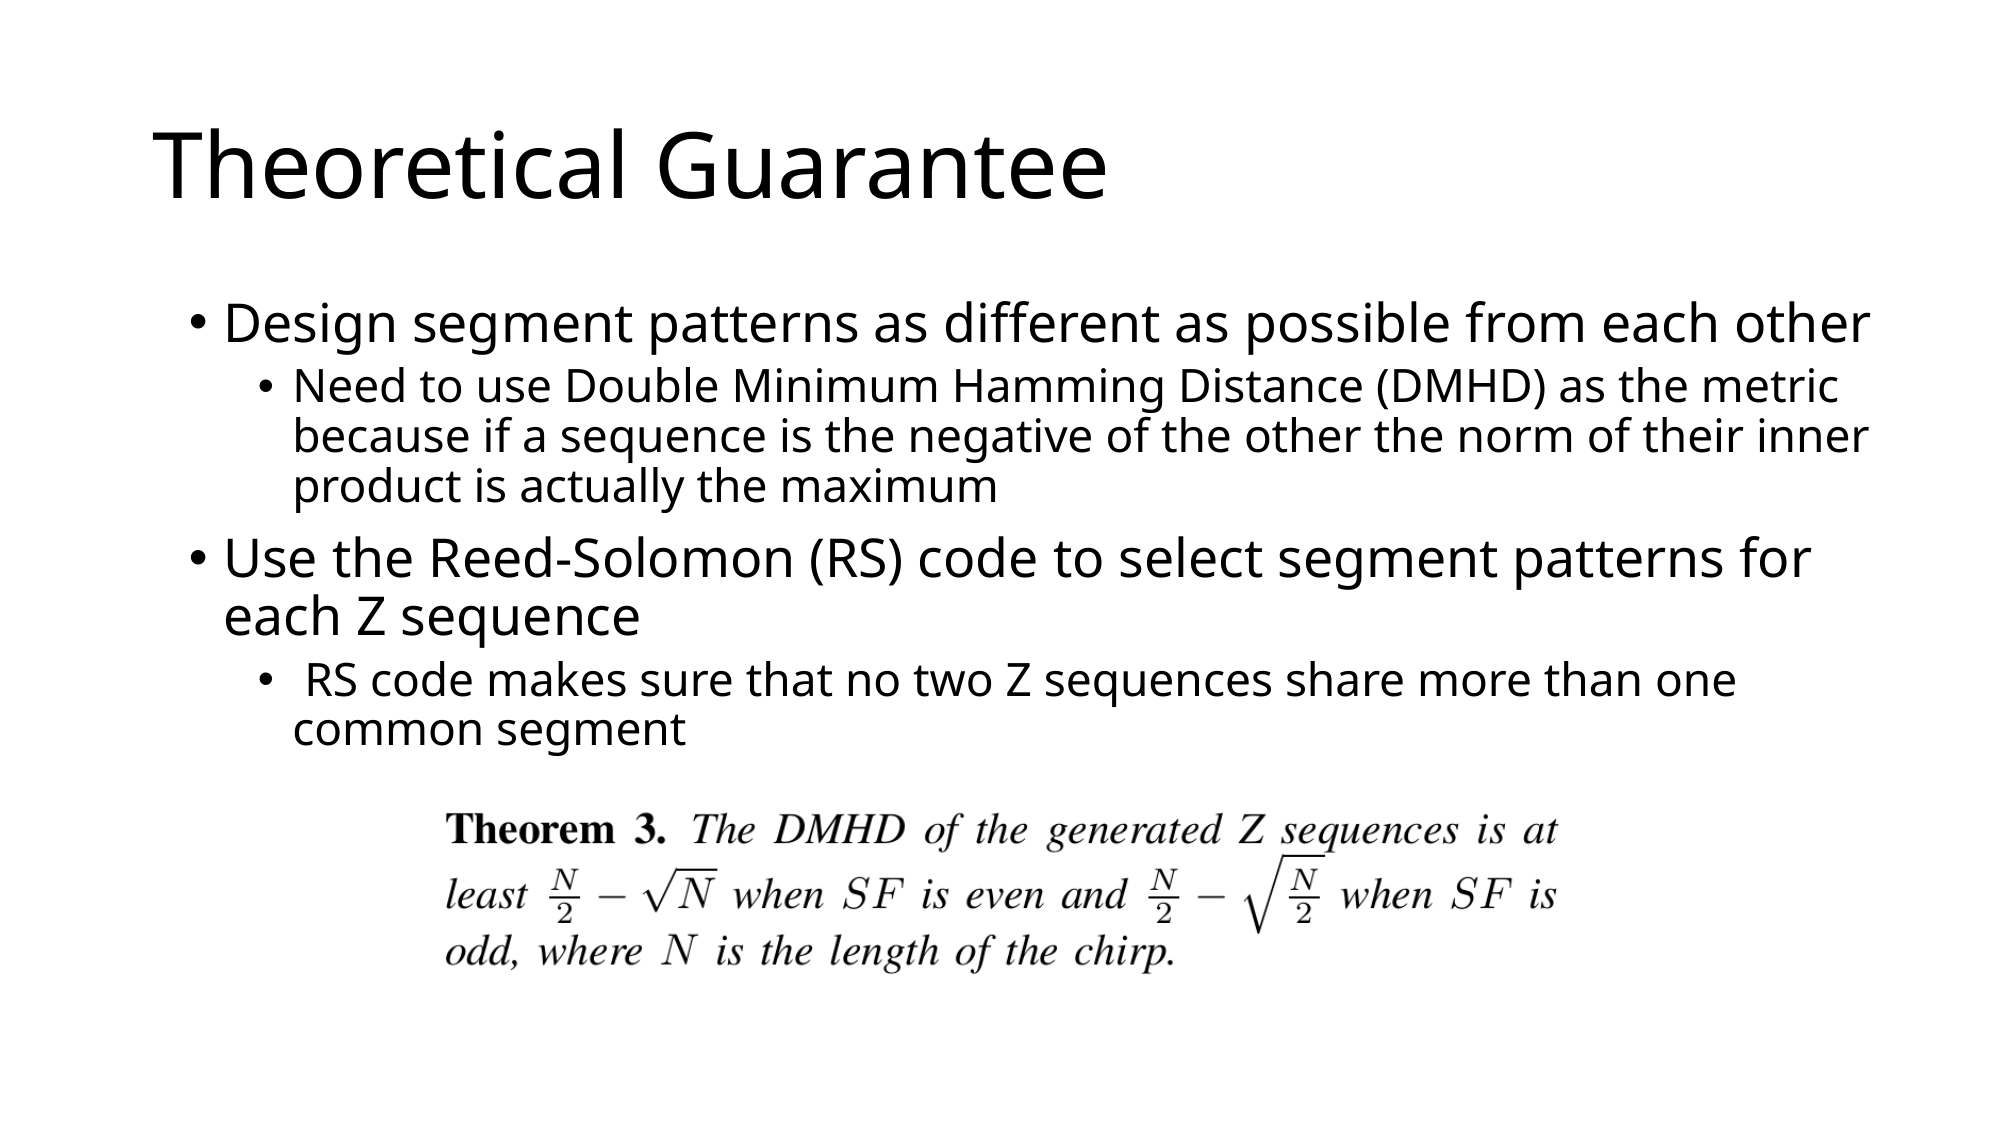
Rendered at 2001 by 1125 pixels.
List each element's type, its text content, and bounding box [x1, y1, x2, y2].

list Design segment patterns as different as possible from each other Need to use Double Minimum Hamming Distance (DMHD) as the metric because if a sequence is the negative of the other the norm of their inner product is actually the maximum Use the Reed-Solomon (RS) code to select segment patterns for each Z sequence RS code makes sure that no two Z sequences share more than one common segment [173, 288, 1899, 789]
title Theoretical Guarantee [137, 59, 1863, 278]
picture [429, 774, 1571, 1006]
